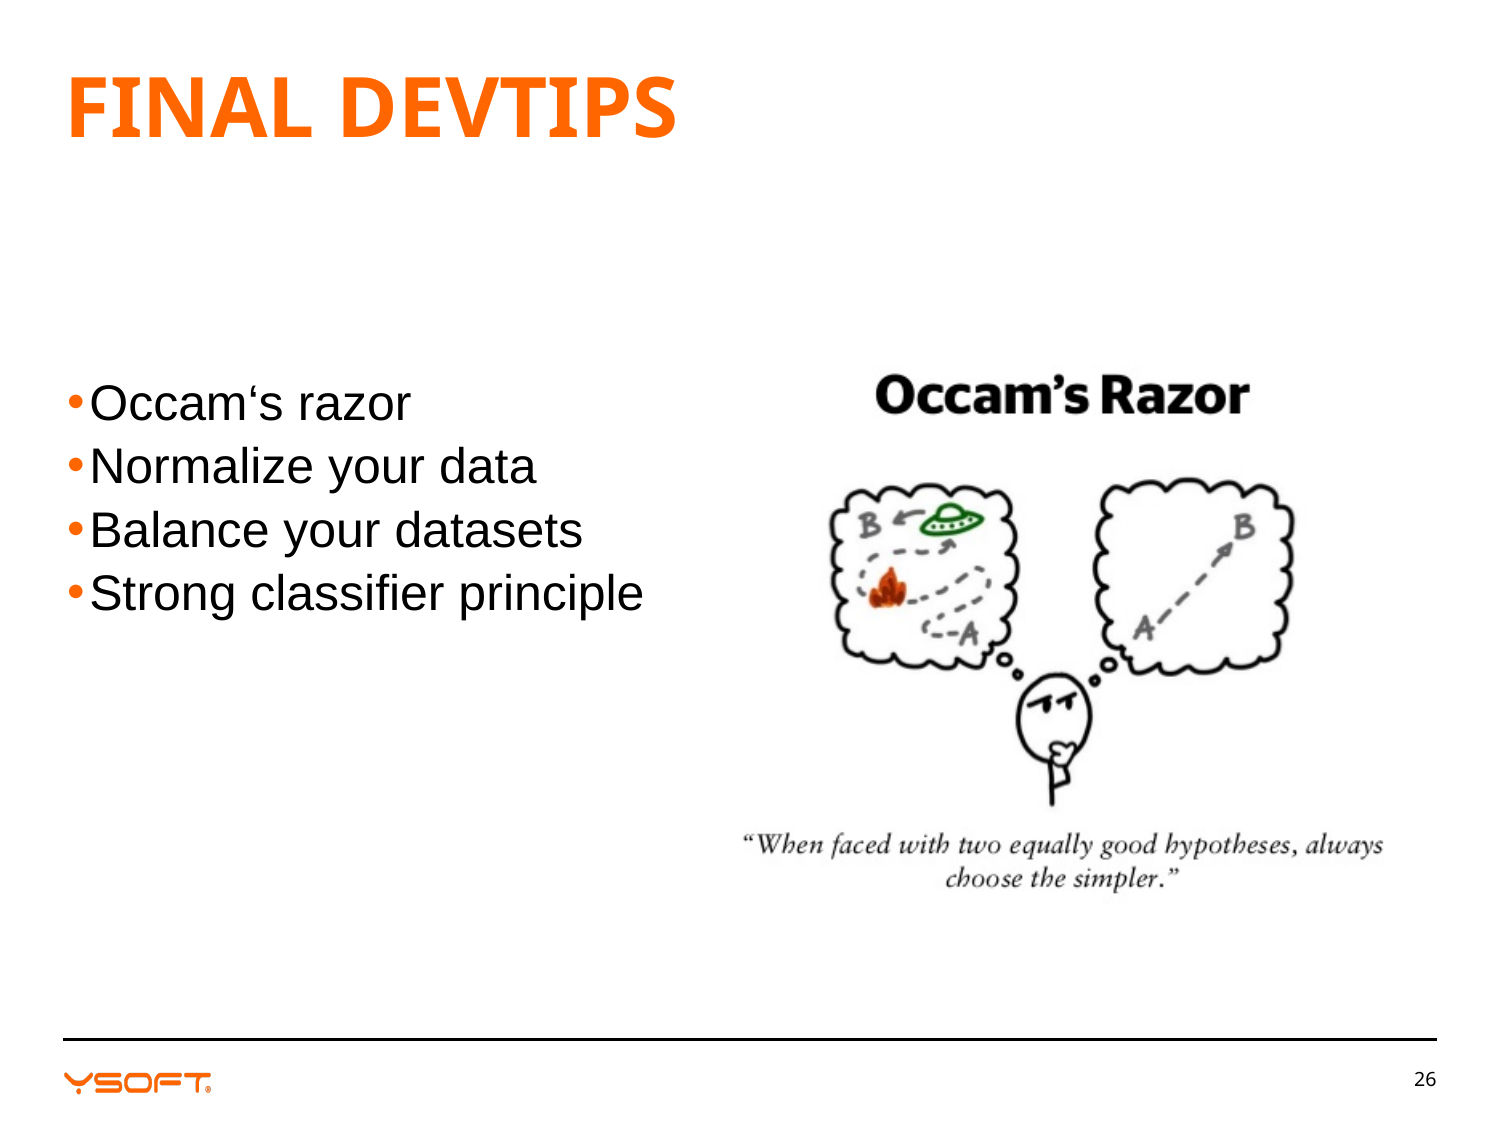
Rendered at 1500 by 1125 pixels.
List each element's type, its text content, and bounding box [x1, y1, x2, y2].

title Final devtips [49, 53, 1453, 169]
picture [63, 1071, 211, 1095]
picture [696, 340, 1451, 916]
list Occam‘s razor Normalize your data Balance your datasets Strong classifier principle [49, 365, 696, 691]
